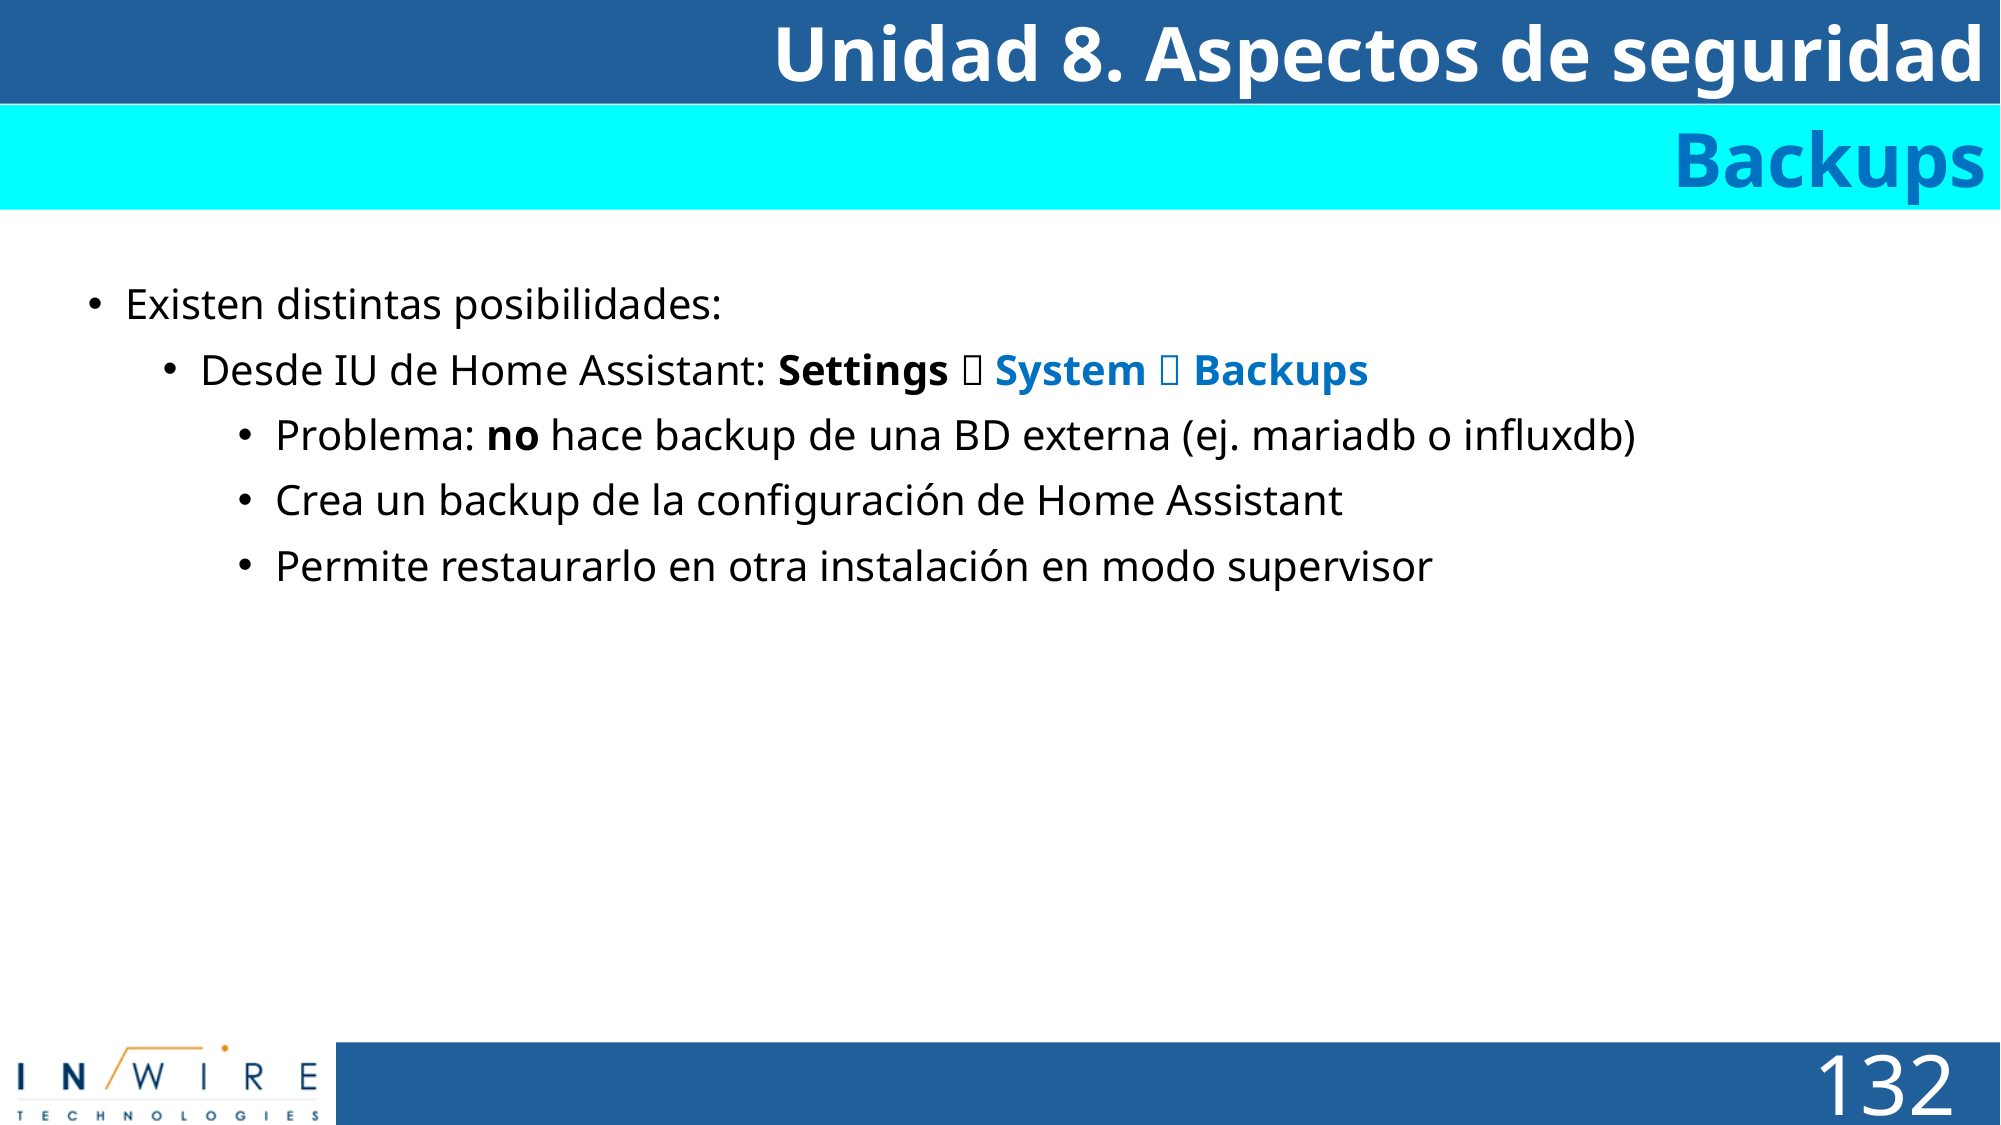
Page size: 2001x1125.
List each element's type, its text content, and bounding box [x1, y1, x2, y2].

text_box Unidad 8. Aspectos de seguridad [0, 0, 2000, 104]
list Existen distintas posibilidades: Desde IU de Home Assistant: Settings  System  Backups Problema: no hace backup de una BD externa (ej. mariadb o influxdb) Crea un backup de la configuración de Home Assistant Permite restaurarlo en otra instalación en modo supervisor [72, 265, 1863, 1014]
text_box Backups [0, 104, 2000, 210]
picture [0, 1037, 336, 1125]
